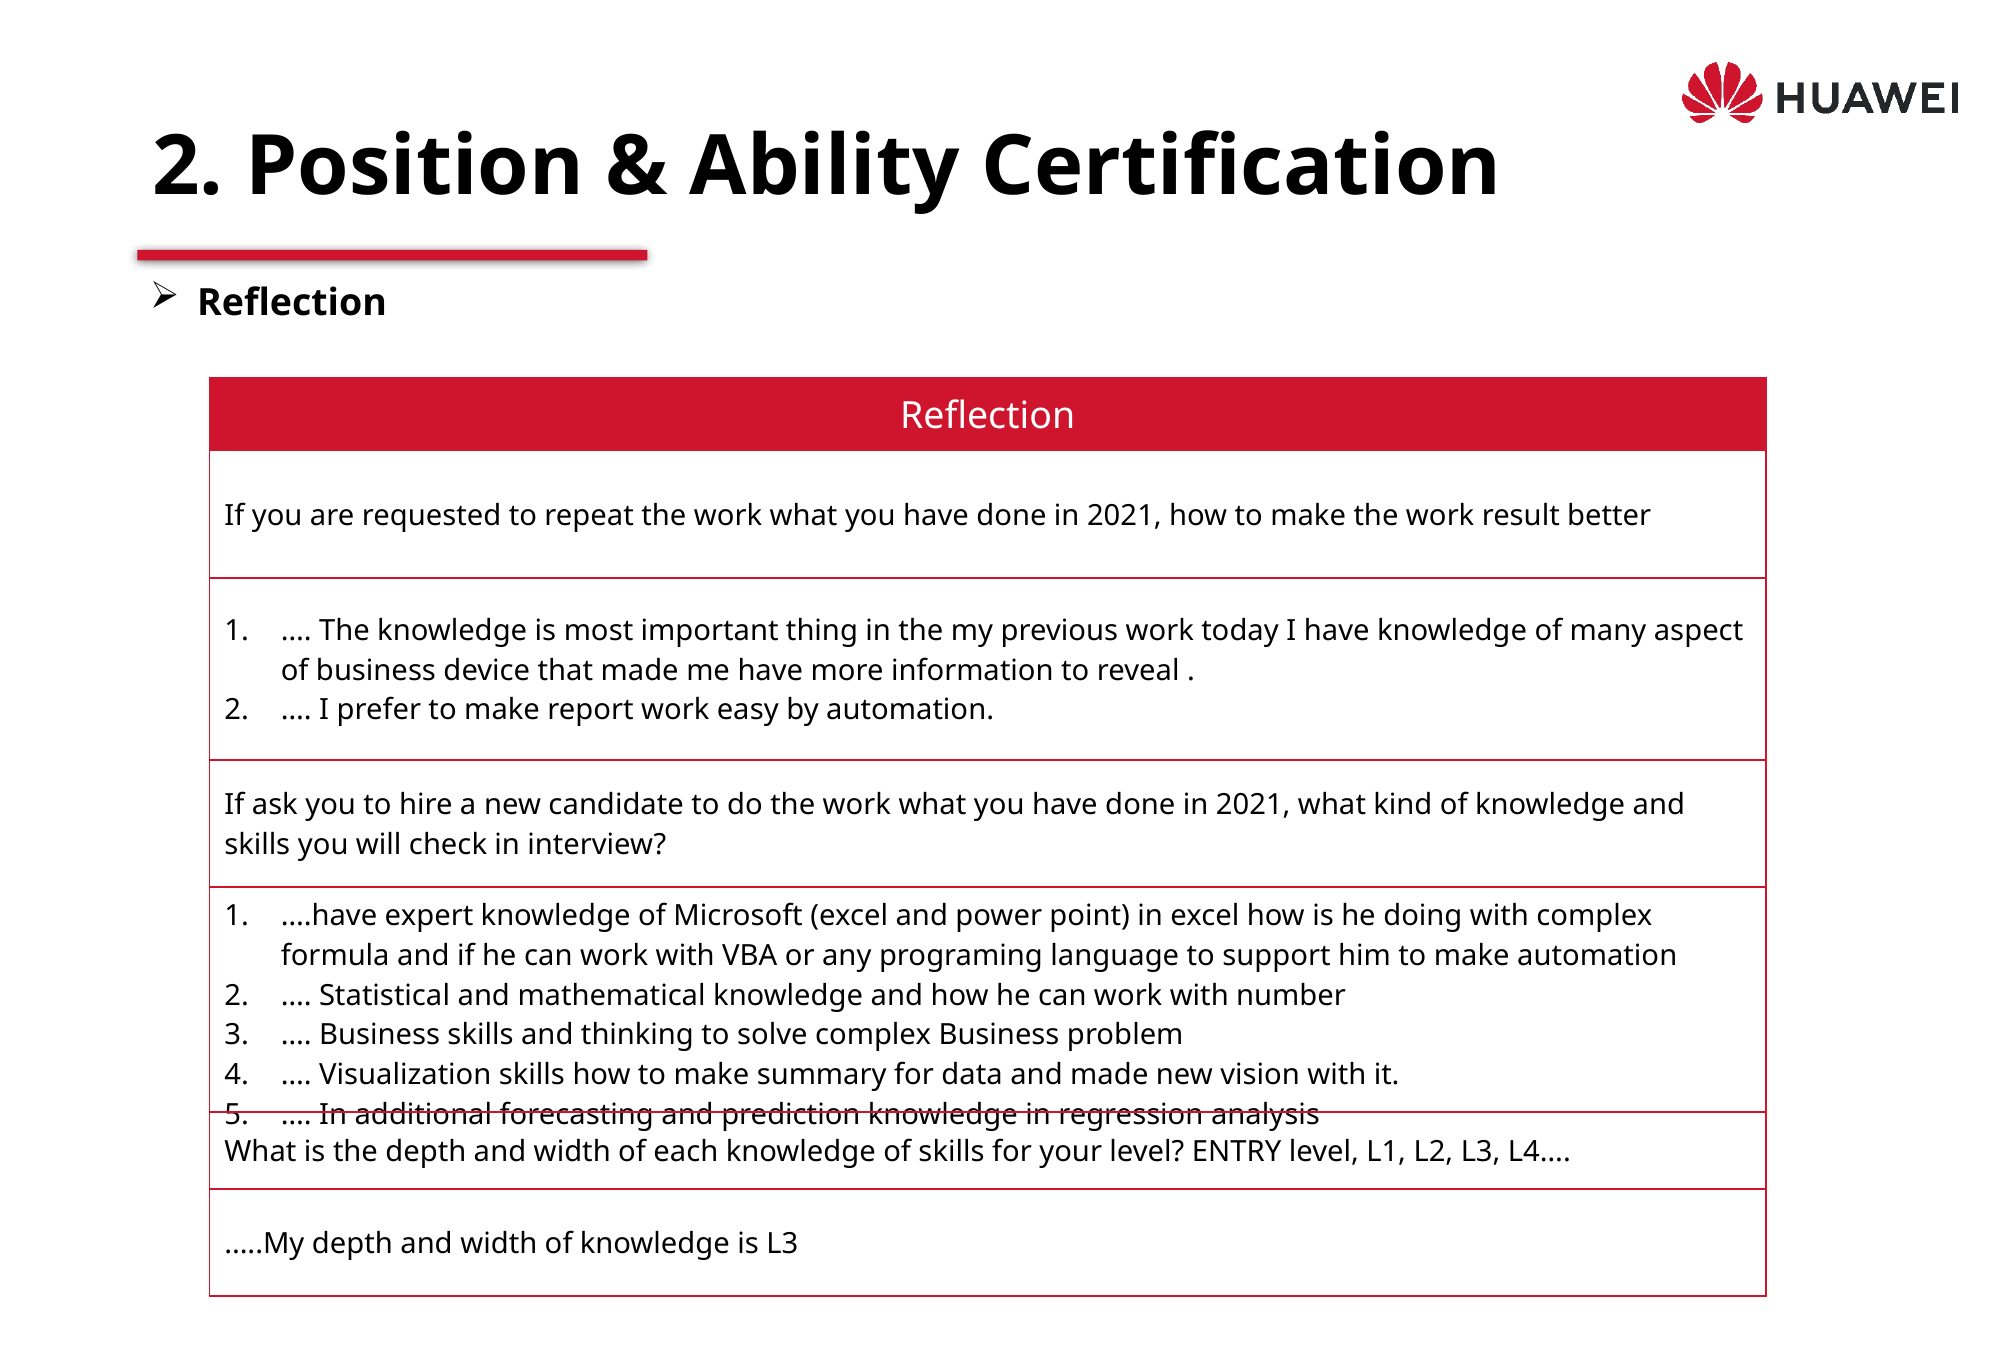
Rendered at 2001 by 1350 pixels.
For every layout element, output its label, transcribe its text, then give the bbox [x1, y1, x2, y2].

table_cell .....My depth and width of knowledge is L3 [210, 1190, 1765, 1295]
title 2. Position & Ability Certification [137, 75, 1863, 259]
table_cell If you are requested to repeat the work what you have done in 2021, how to make the work result better [210, 451, 1765, 577]
picture [1682, 62, 1958, 123]
table_cell If ask you to hire a new candidate to do the work what you have done in 2021, what kind of knowledge and skills you will check in interview? [210, 761, 1765, 886]
text_box Reflection [135, 270, 402, 330]
table_cell ….have expert knowledge of Microsoft (excel and power point) in excel how is he doing with complex formula and if he can work with VBA or any programing language to support him to make automation …. Statistical and mathematical knowledge and how he can work with number …. Business skills and thinking to solve complex Business problem …. Visualization skills how to make summary for data and made new vision with it. …. In additional forecasting and prediction knowledge in regression analysis [210, 888, 1765, 1111]
table_cell What is the depth and width of each knowledge of skills for your level? ENTRY level, L1, L2, L3, L4…. [210, 1113, 1765, 1188]
table_header Reflection [210, 379, 1765, 450]
table_cell …. The knowledge is most important thing in the my previous work today I have knowledge of many aspect of business device that made me have more information to reveal . …. I prefer to make report work easy by automation. [210, 579, 1765, 759]
